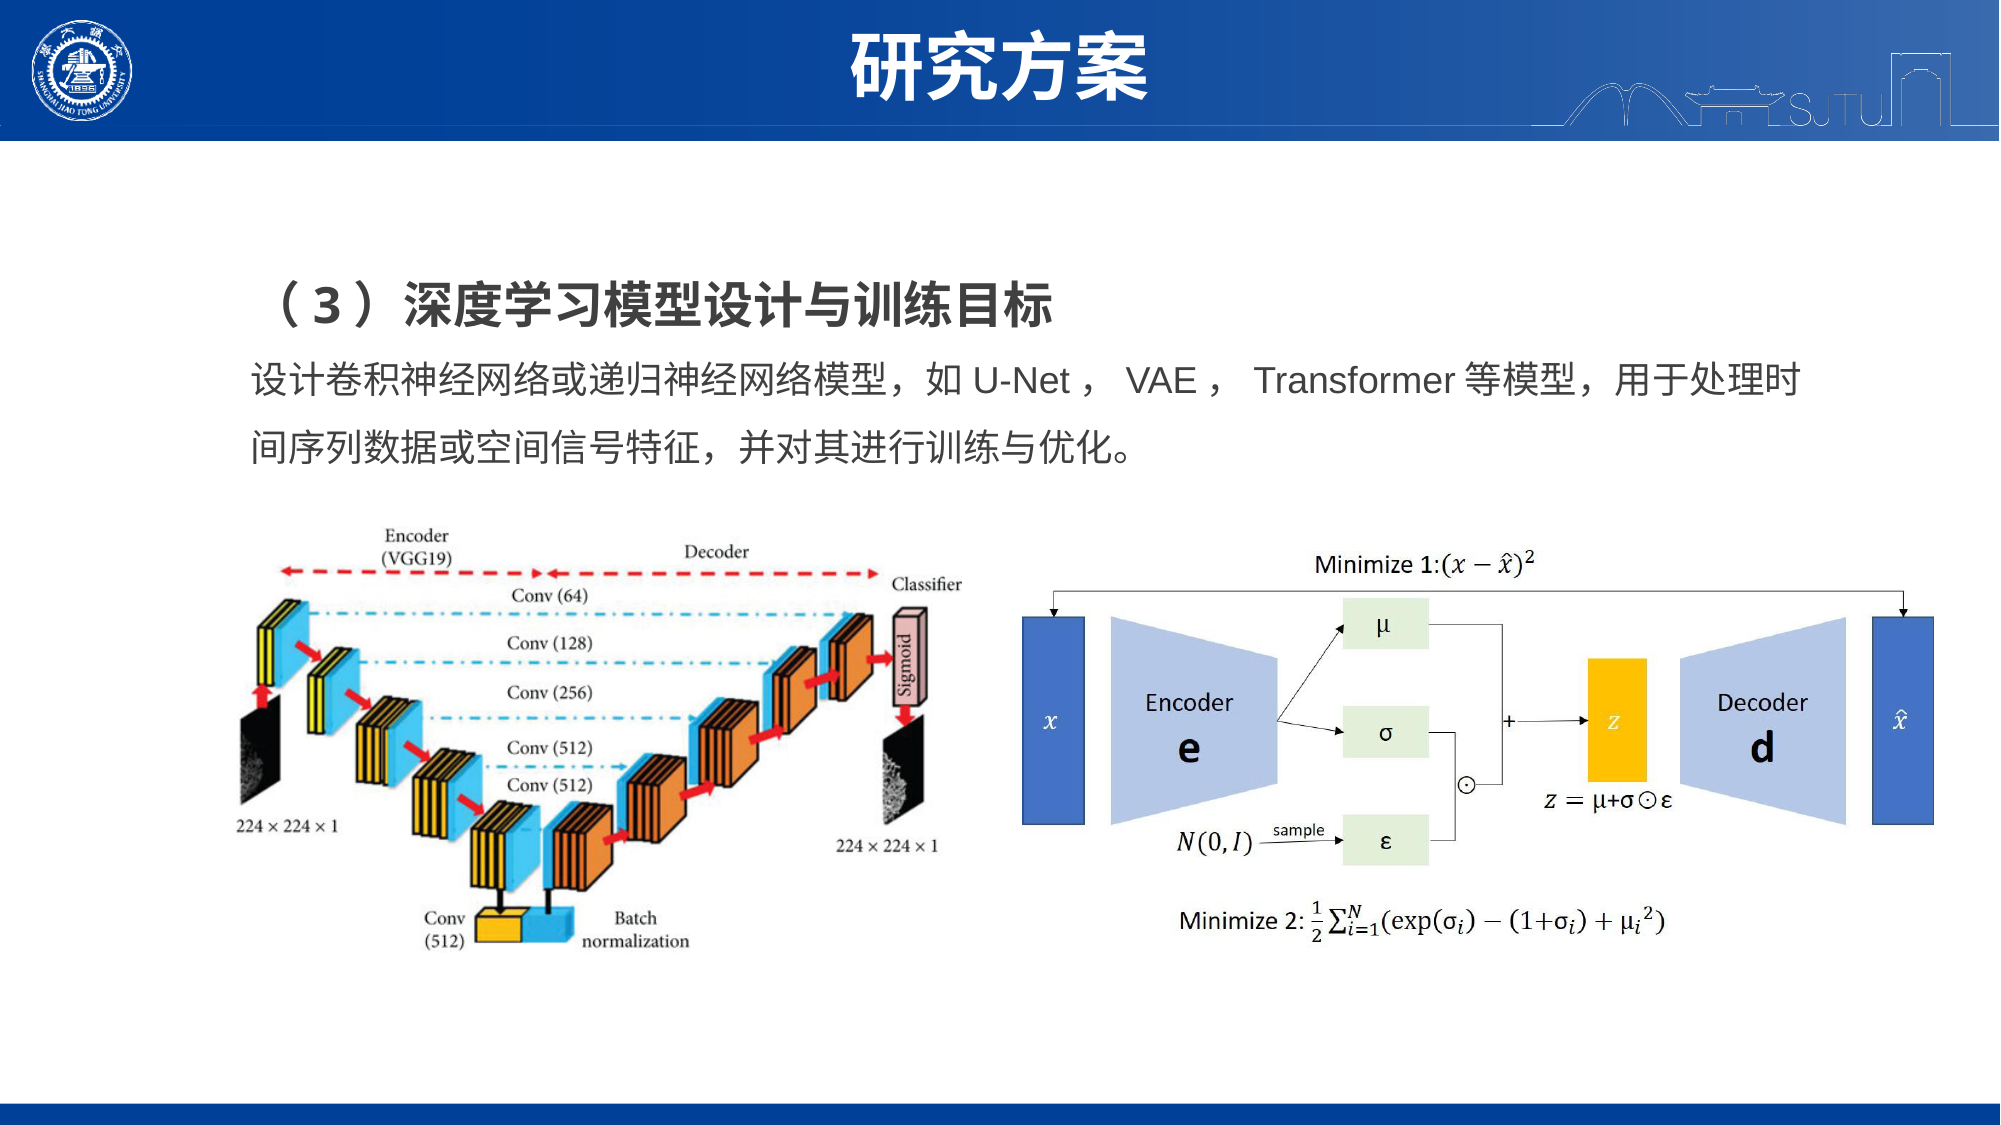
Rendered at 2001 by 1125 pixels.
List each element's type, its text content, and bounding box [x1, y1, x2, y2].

list 研究方案 [1, 0, 1999, 141]
text_box （3）深度学习模型设计与训练目标 设计卷积神经网络或递归神经网络模型，如U-Net，VAE，Transformer等模型，用于处理时间序列数据或空间信号特征，并对其进行训练与优化。 [236, 236, 1846, 476]
picture [1022, 539, 1934, 1021]
picture [236, 526, 962, 954]
